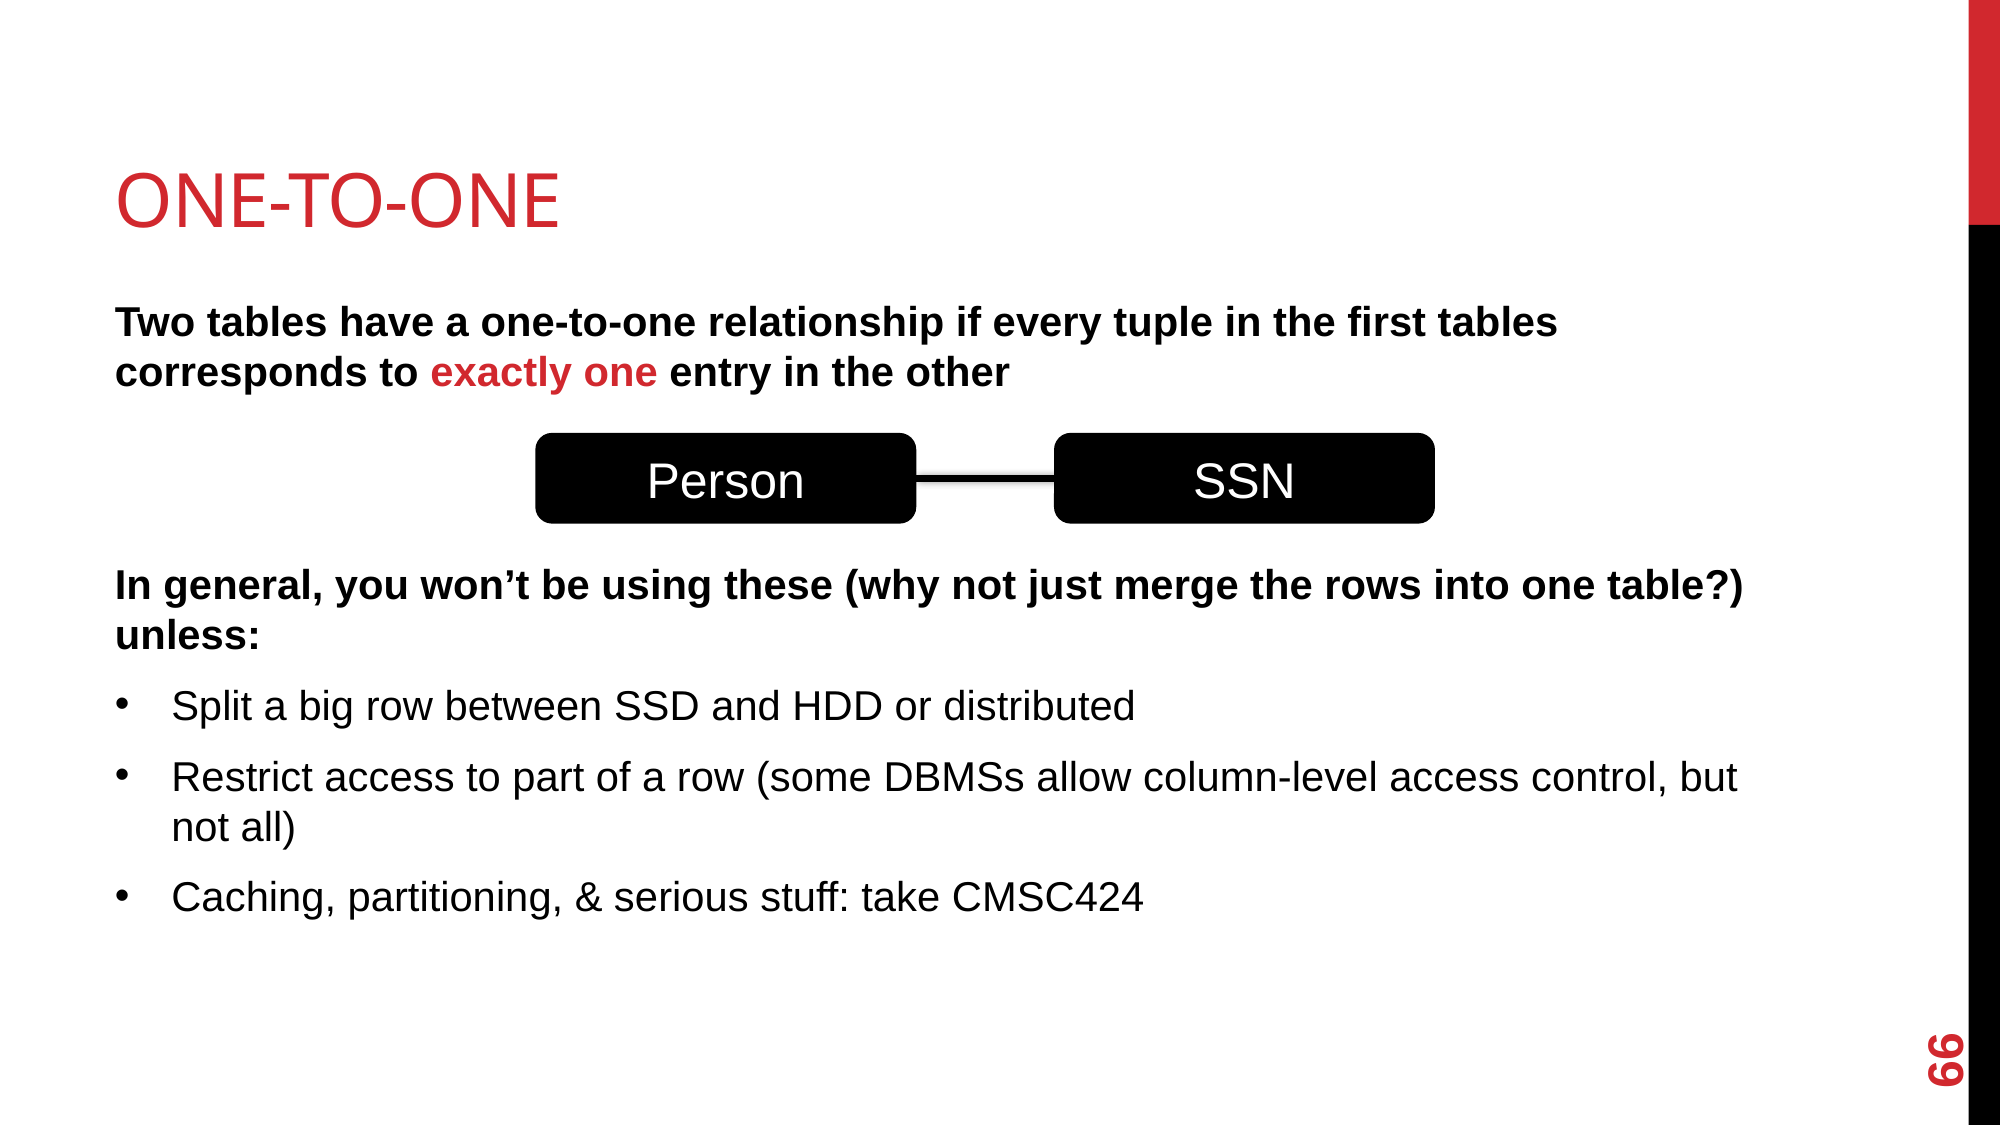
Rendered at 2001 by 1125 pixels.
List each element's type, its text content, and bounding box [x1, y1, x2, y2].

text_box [537, 434, 1434, 522]
list Two tables have a one-to-one relationship if every tuple in the first tables corresponds to exactly one entry in the other In general, you won’t be using these (why not just merge the rows into one table?) unless: Split a big row between SSD and HDD or distributed Restrict access to part of a row (some DBMSs allow column-level access control, but not all) Caching, partitioning, & serious stuff: take CMSC424 [99, 287, 1767, 1005]
slide_number 66 [1903, 887, 1984, 1104]
title One-to-One [99, 25, 1367, 250]
